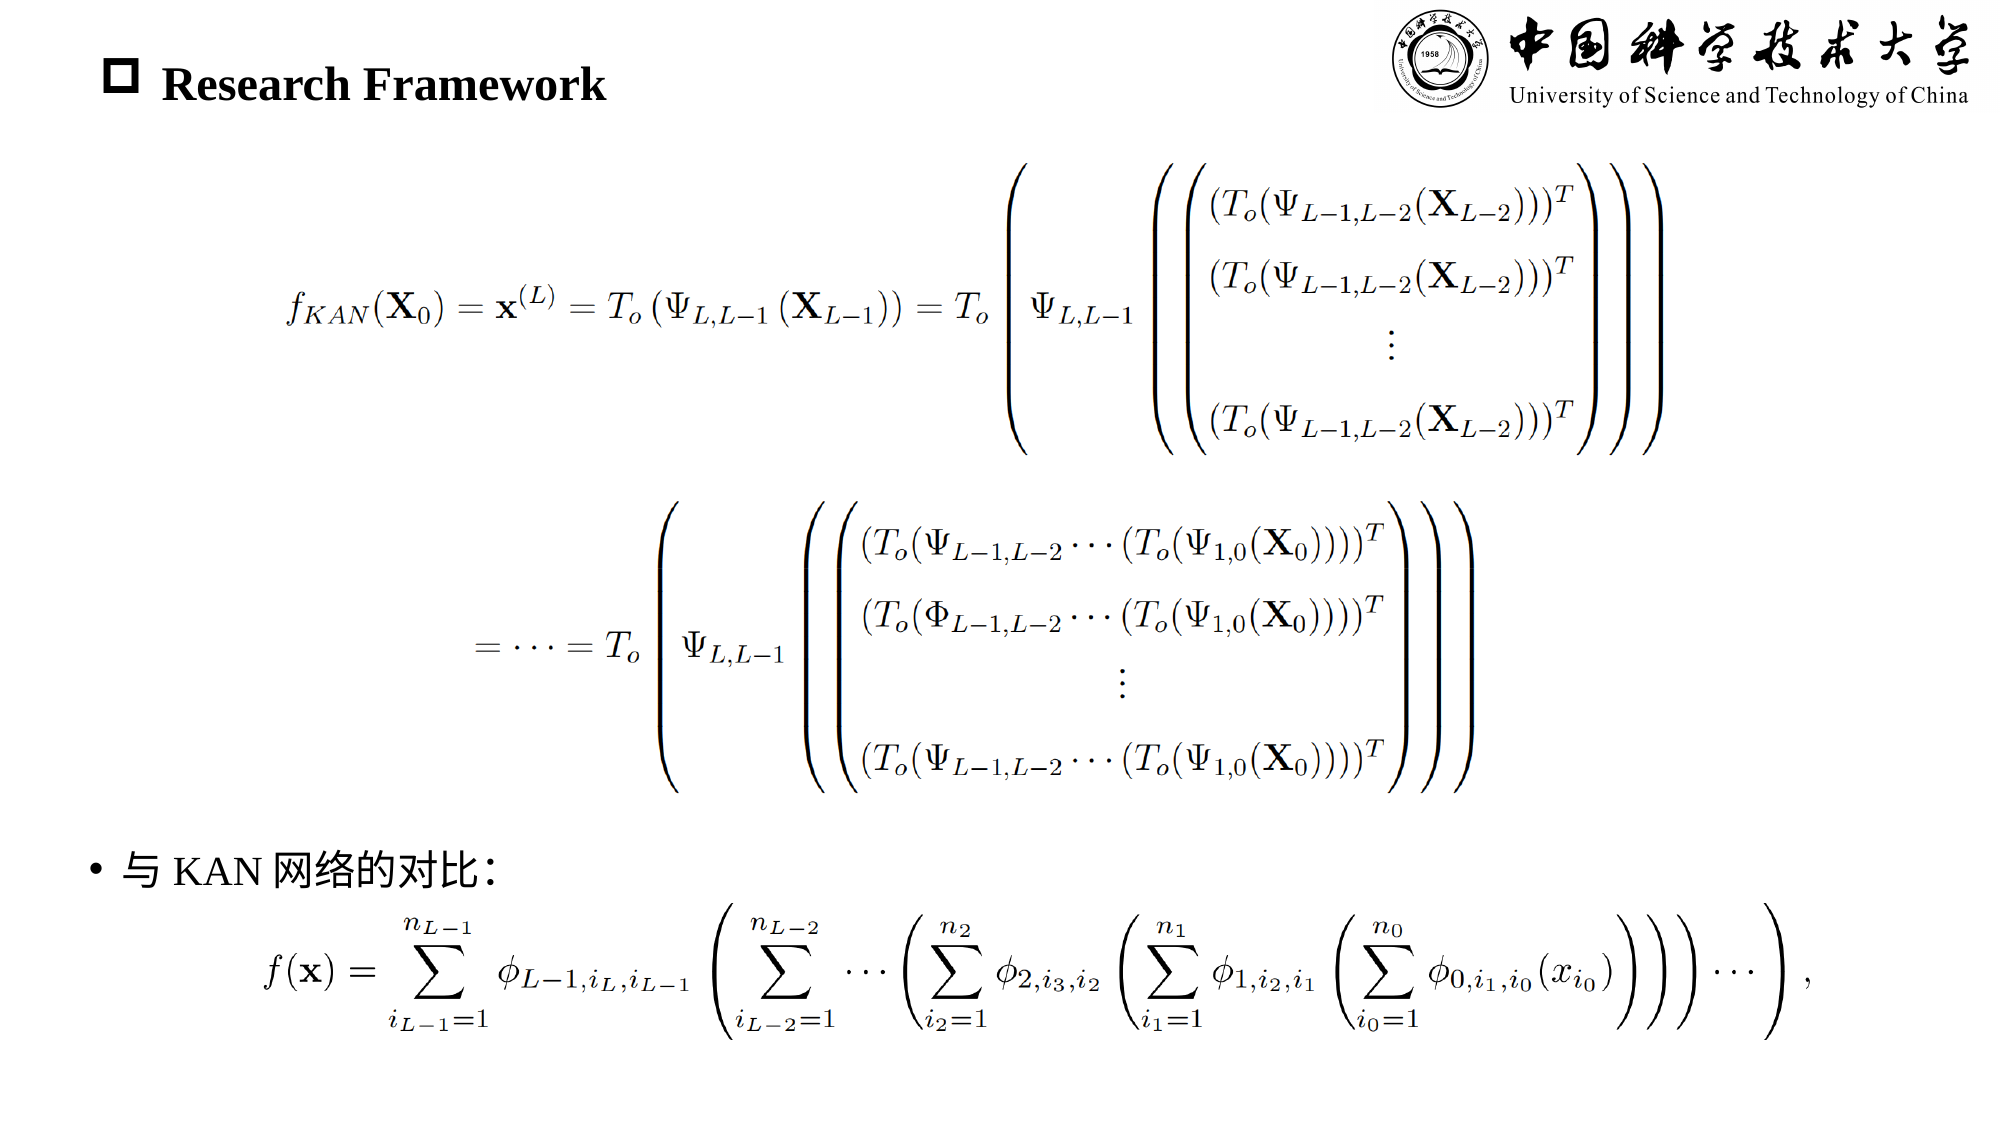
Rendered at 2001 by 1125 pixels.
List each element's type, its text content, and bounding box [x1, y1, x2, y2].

picture [1374, 0, 2000, 113]
picture [243, 896, 1814, 1040]
list 与KAN网络的对比： [73, 156, 1863, 1014]
picture [251, 136, 1685, 825]
title Research Framework [84, 32, 1517, 137]
